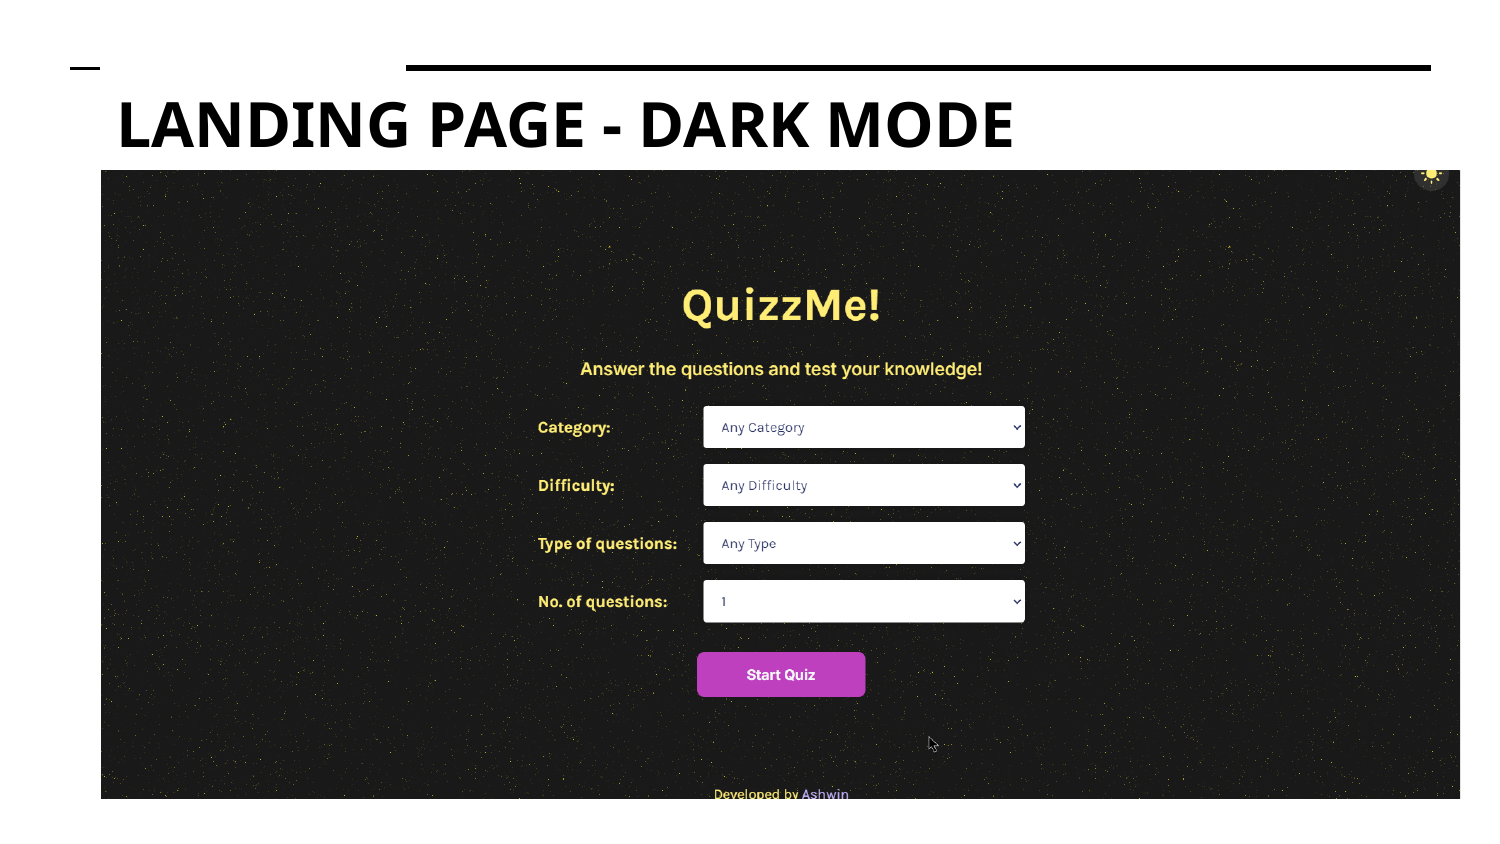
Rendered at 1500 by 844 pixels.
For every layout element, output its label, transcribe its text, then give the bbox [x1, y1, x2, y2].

picture [100, 170, 1461, 800]
title LANDING PAGE - DARK MODE [101, 65, 1256, 169]
